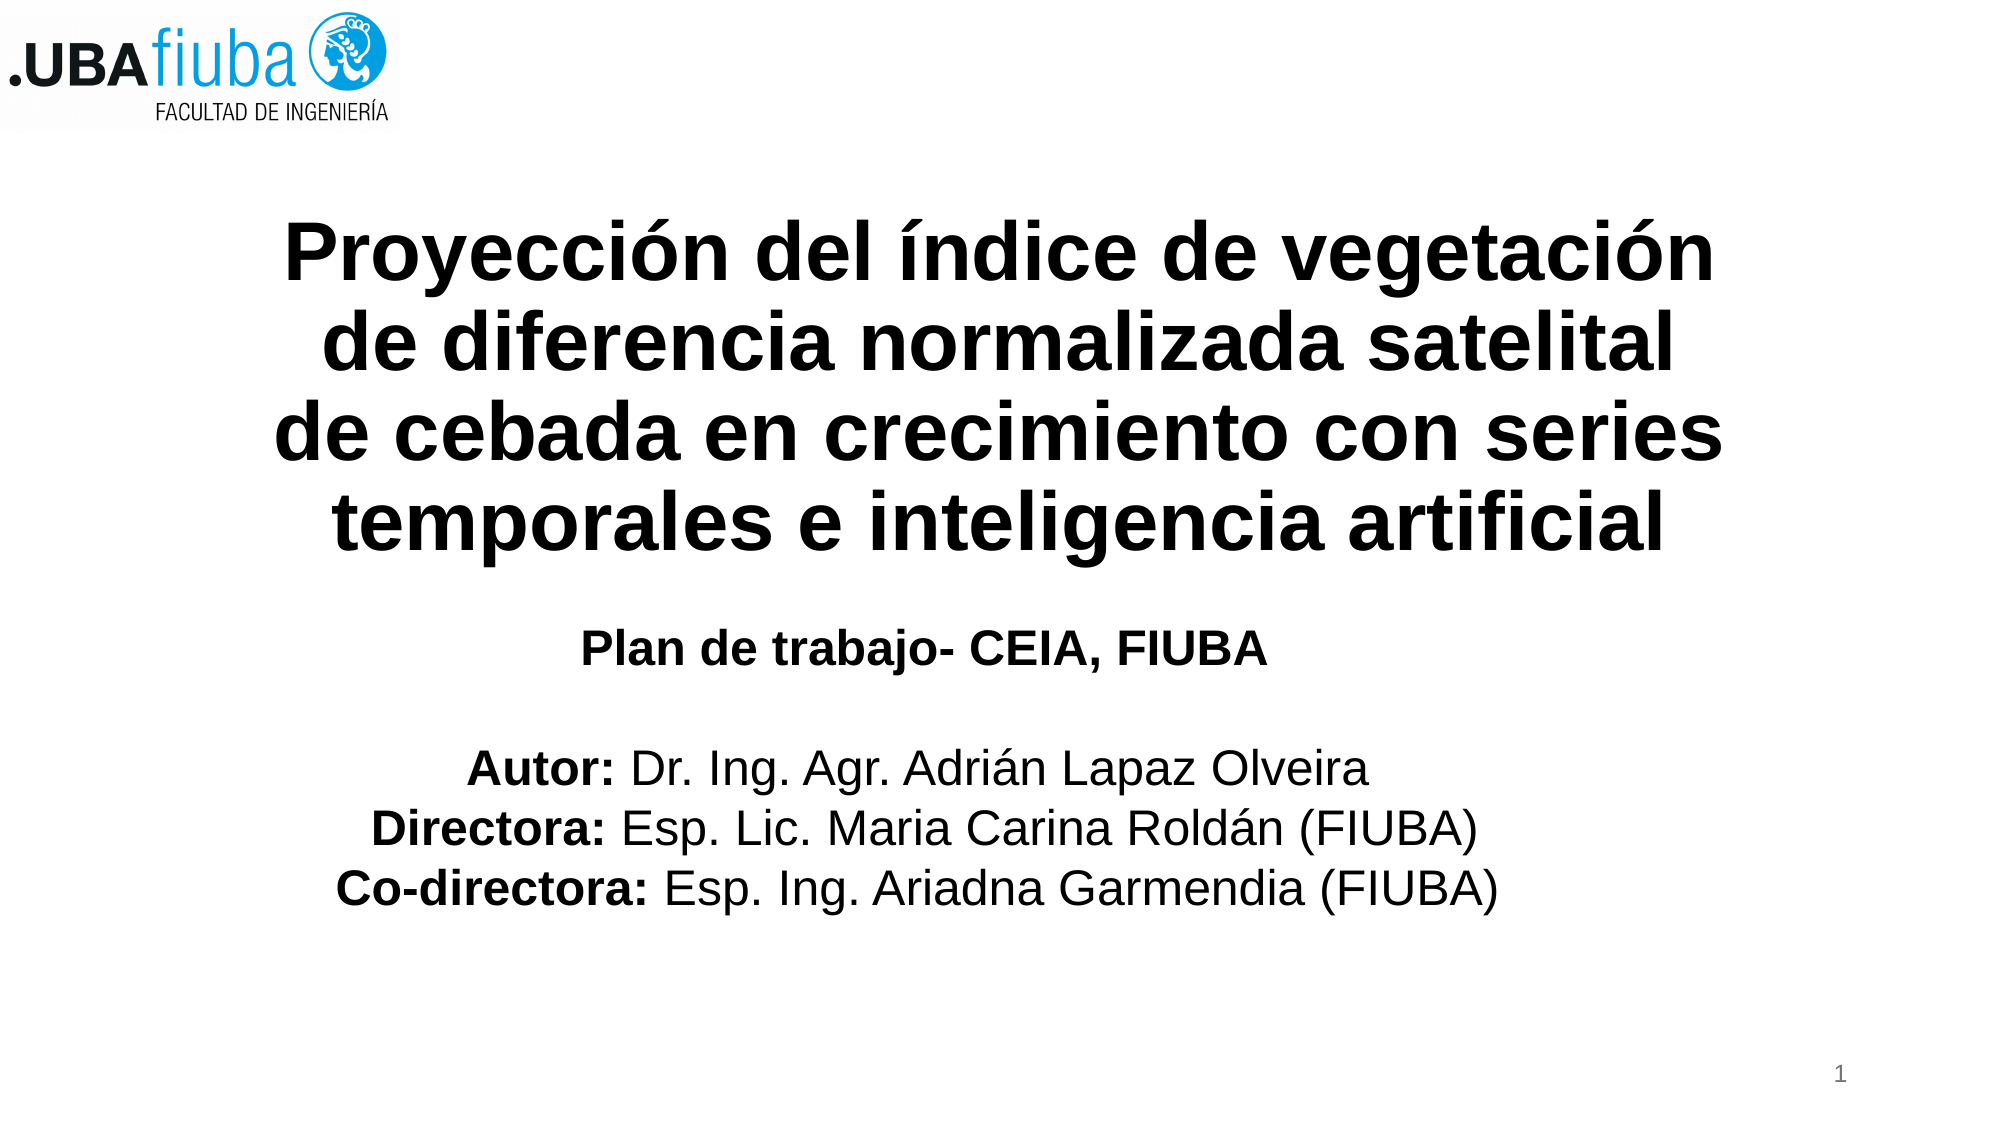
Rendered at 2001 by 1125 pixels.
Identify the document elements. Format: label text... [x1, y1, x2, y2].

subtitle Plan de trabajo- CEIA, FIUBA Autor: Dr. Ing. Agr. Adrián Lapaz Olveira Directora: Esp. Lic. Maria Carina Roldán (FIUBA) Co-directora: Esp. Ing. Ariadna Garmendia (FIUBA) [315, 401, 1535, 1070]
slide_number 1 [1412, 1042, 1863, 1103]
title Proyección del índice de vegetación de diferencia normalizada satelital de cebada en crecimiento con series temporales e inteligencia artificial [249, 184, 1750, 576]
picture [0, 0, 401, 133]
